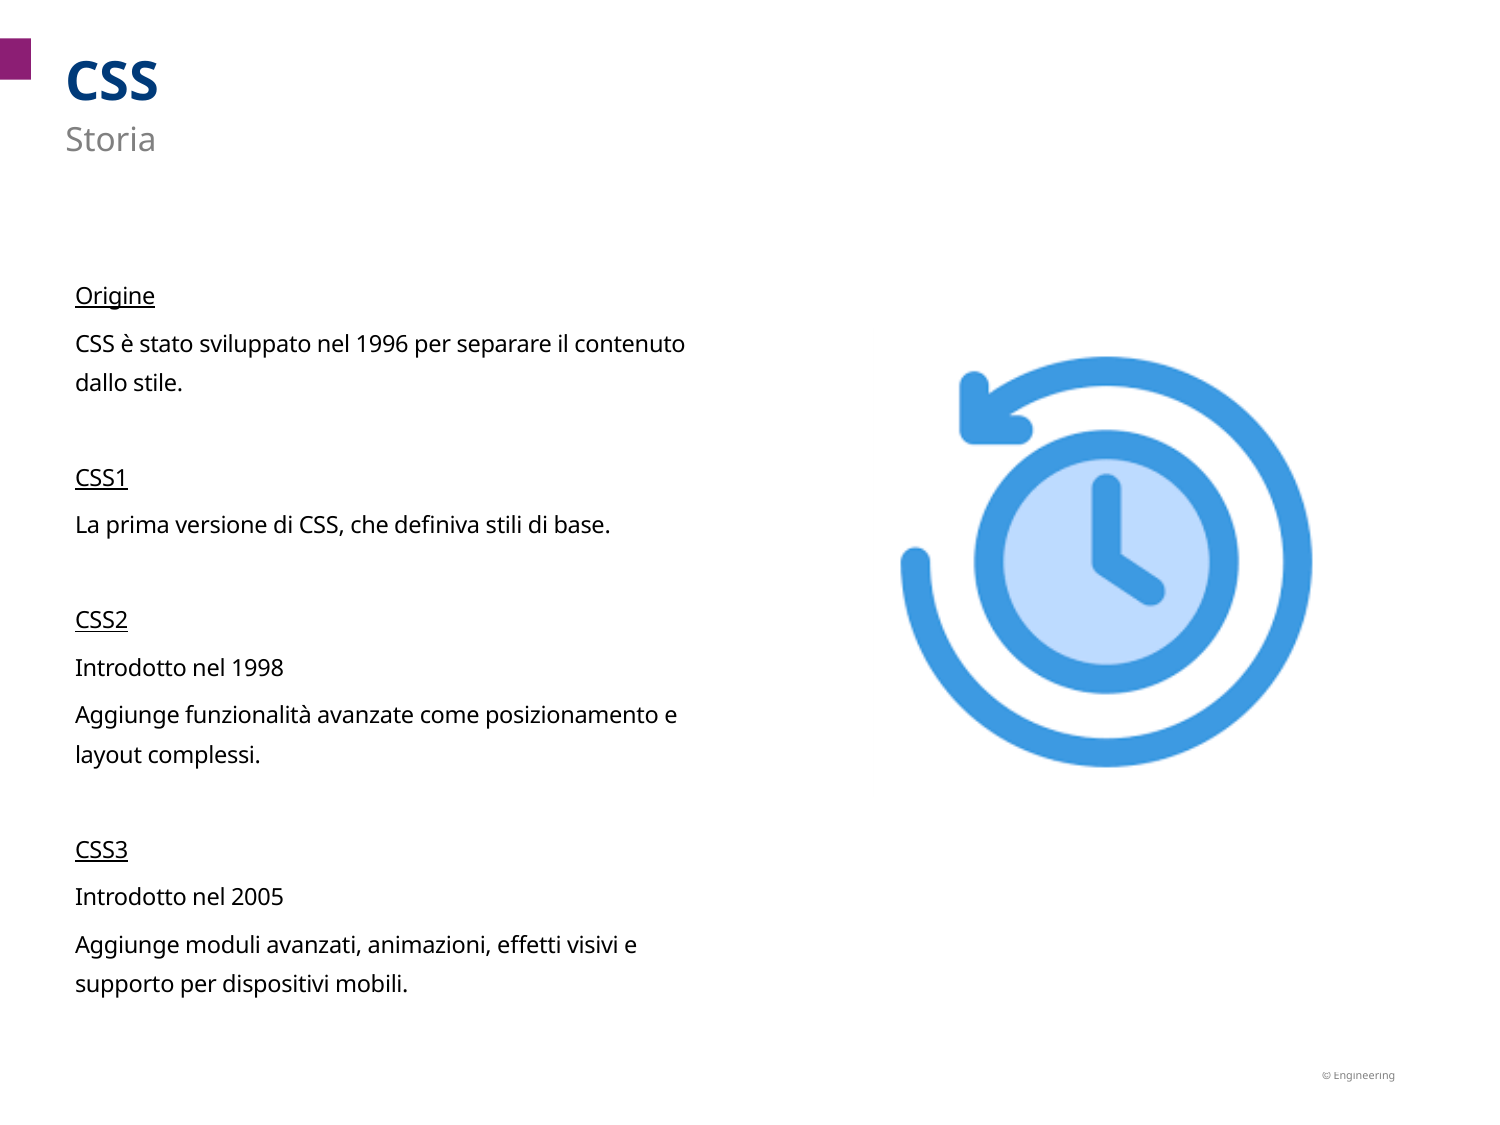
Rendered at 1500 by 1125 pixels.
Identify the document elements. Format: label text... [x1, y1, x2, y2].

text_box CSS [65, 46, 1284, 91]
text_box Storia [65, 117, 1269, 162]
picture [872, 328, 1342, 797]
list Origine CSS è stato sviluppato nel 1996 per separare il contenuto dallo stile. CSS1 La prima versione di CSS, che definiva stili di base. CSS2 Introdotto nel 1998 Aggiunge funzionalità avanzate come posizionamento e layout complessi. CSS3 Introdotto nel 2005 Aggiunge moduli avanzati, animazioni, effetti visivi e supporto per dispositivi mobili. [75, 262, 719, 1005]
